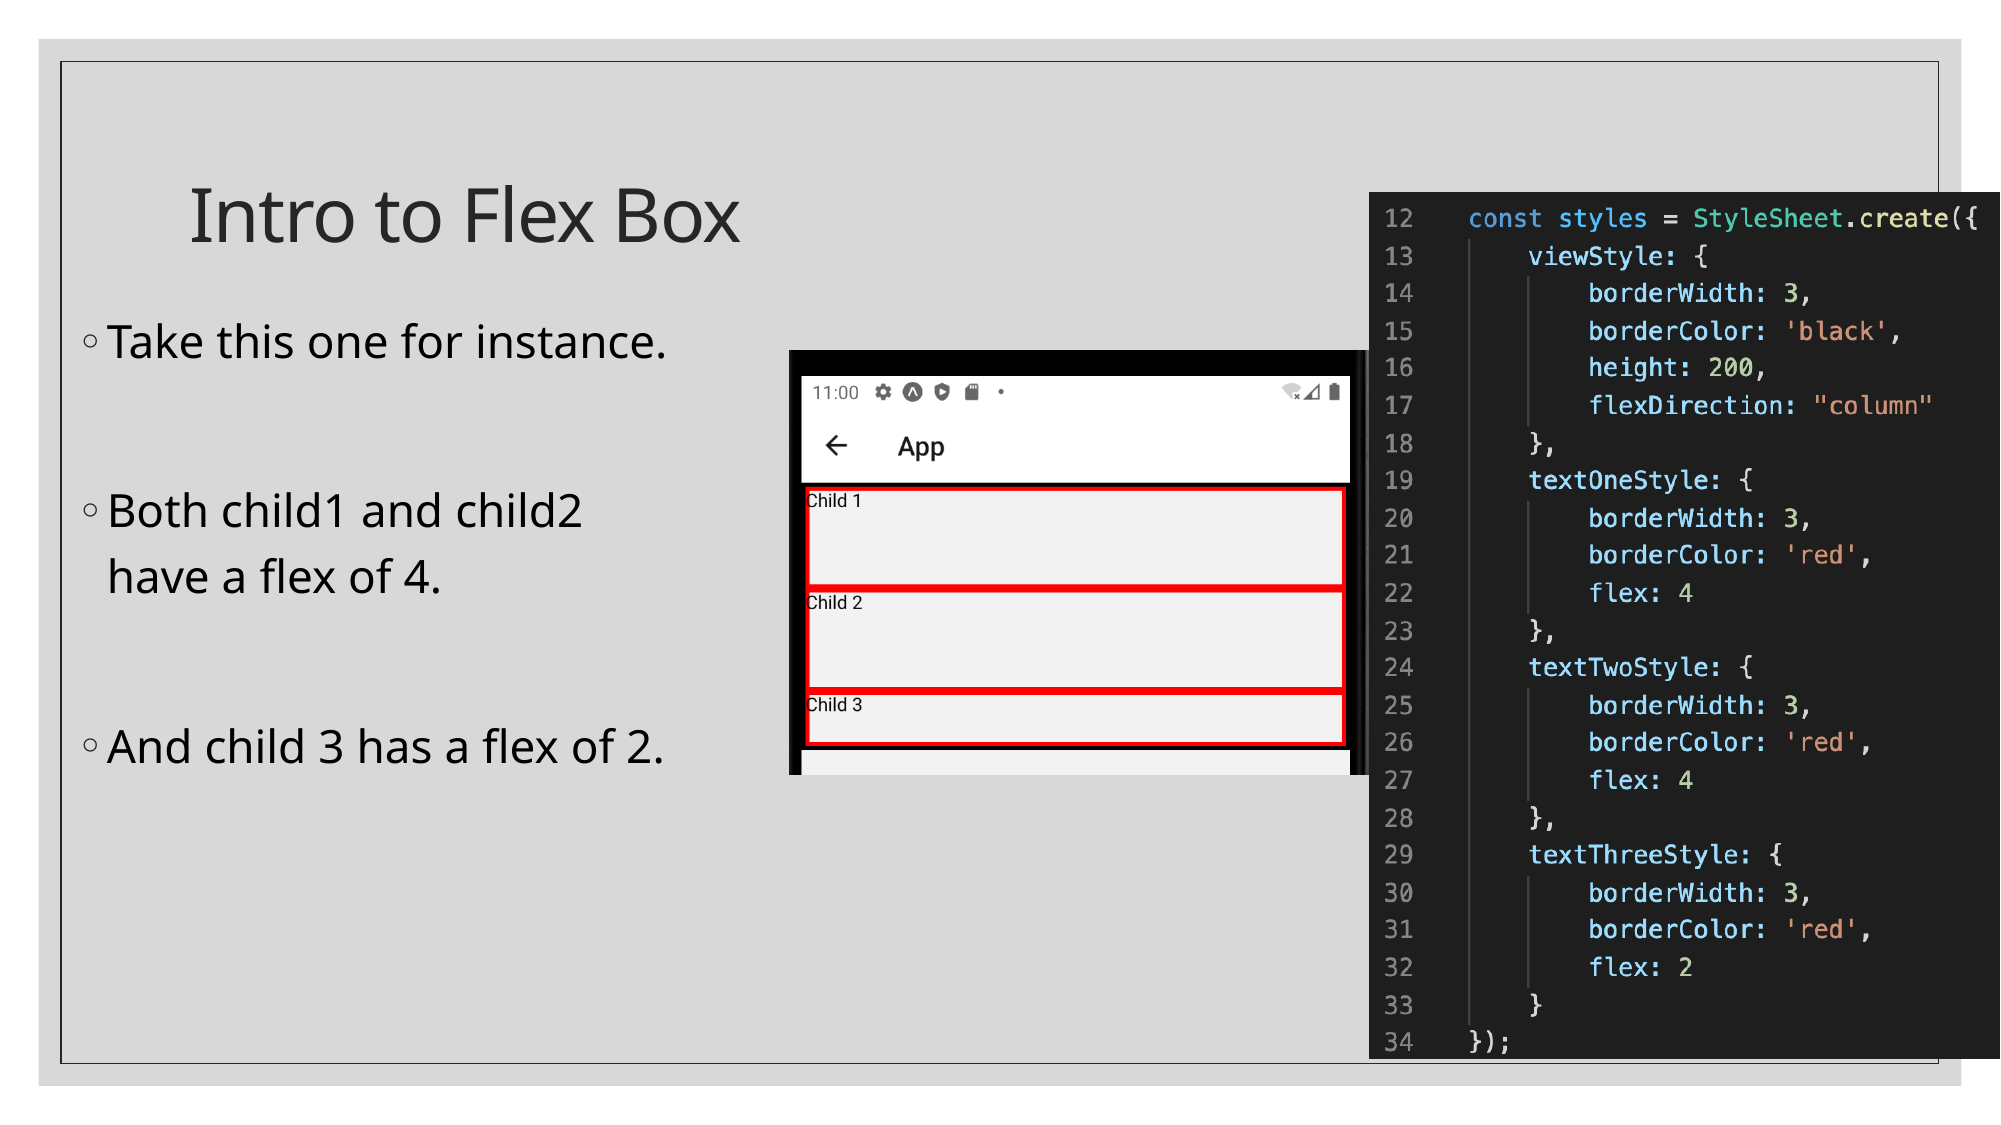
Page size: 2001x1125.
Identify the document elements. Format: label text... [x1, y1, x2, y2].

picture [789, 192, 2000, 1059]
title Intro to Flex Box [174, 105, 1825, 331]
list Take this one for instance. Both child1 and child2 have a flex of 4. And child 3 has a flex of 2. [61, 294, 692, 1035]
